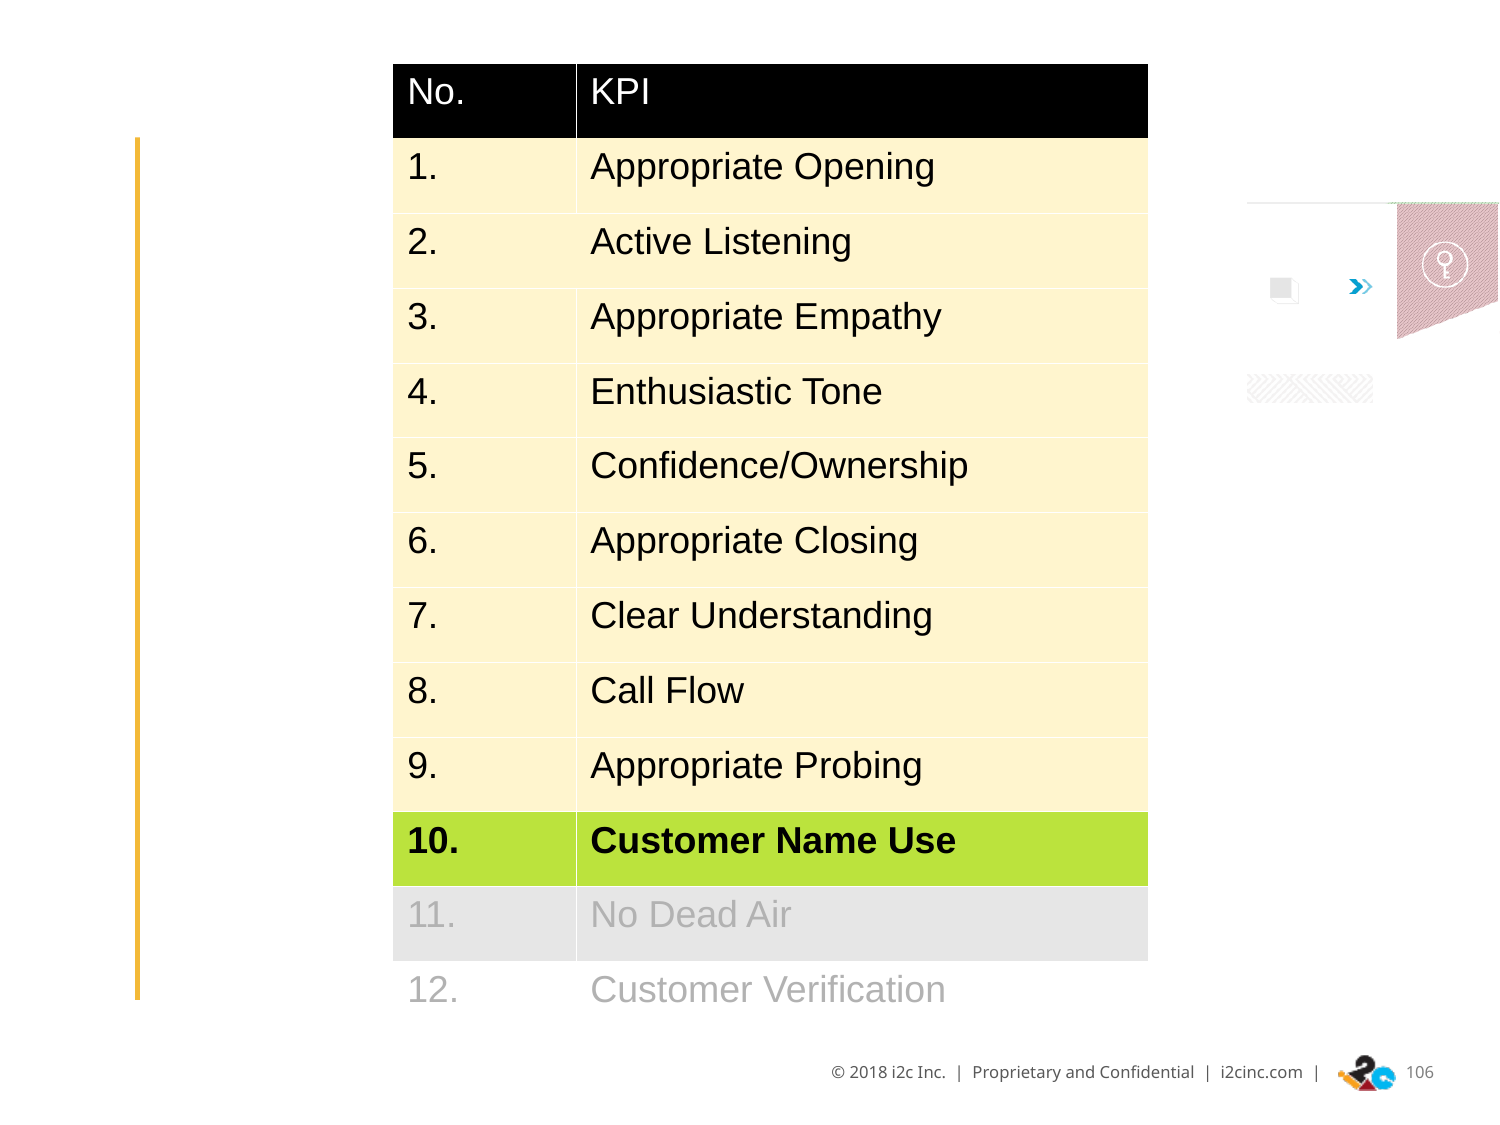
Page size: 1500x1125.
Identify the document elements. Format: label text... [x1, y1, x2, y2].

table_cell Active Listening [576, 214, 1148, 288]
table_cell 9. [393, 738, 576, 811]
table_cell Enthusiastic Tone [577, 364, 1148, 437]
table_cell No Dead Air [577, 887, 1148, 961]
table_cell 7. [393, 588, 576, 662]
picture [1247, 202, 1500, 403]
table_cell 12. [393, 962, 576, 1036]
table_cell Clear Understanding [577, 588, 1148, 662]
table_cell Confidence/Ownership [577, 438, 1148, 512]
table_cell 5. [393, 438, 576, 512]
table_cell 4. [393, 364, 576, 437]
table_header No. [393, 64, 576, 138]
table_cell 10. [393, 812, 576, 886]
picture [1337, 1054, 1396, 1091]
table_cell Customer Name Use [577, 812, 1148, 886]
table_header KPI [577, 64, 1148, 138]
table_cell Appropriate Closing [577, 513, 1148, 587]
table_cell 1. [393, 138, 576, 213]
table_cell 3. [393, 289, 576, 363]
table_cell Call Flow [577, 663, 1148, 737]
table_cell 8. [393, 663, 576, 737]
table_cell 2. [393, 214, 576, 288]
table_cell Appropriate Empathy [577, 289, 1148, 363]
table_cell 11. [393, 887, 576, 961]
table_cell Customer Verification [577, 962, 1148, 1036]
table_cell 6. [393, 513, 576, 587]
table_cell Appropriate Probing [577, 738, 1148, 811]
table_cell Appropriate Opening [577, 138, 1148, 213]
